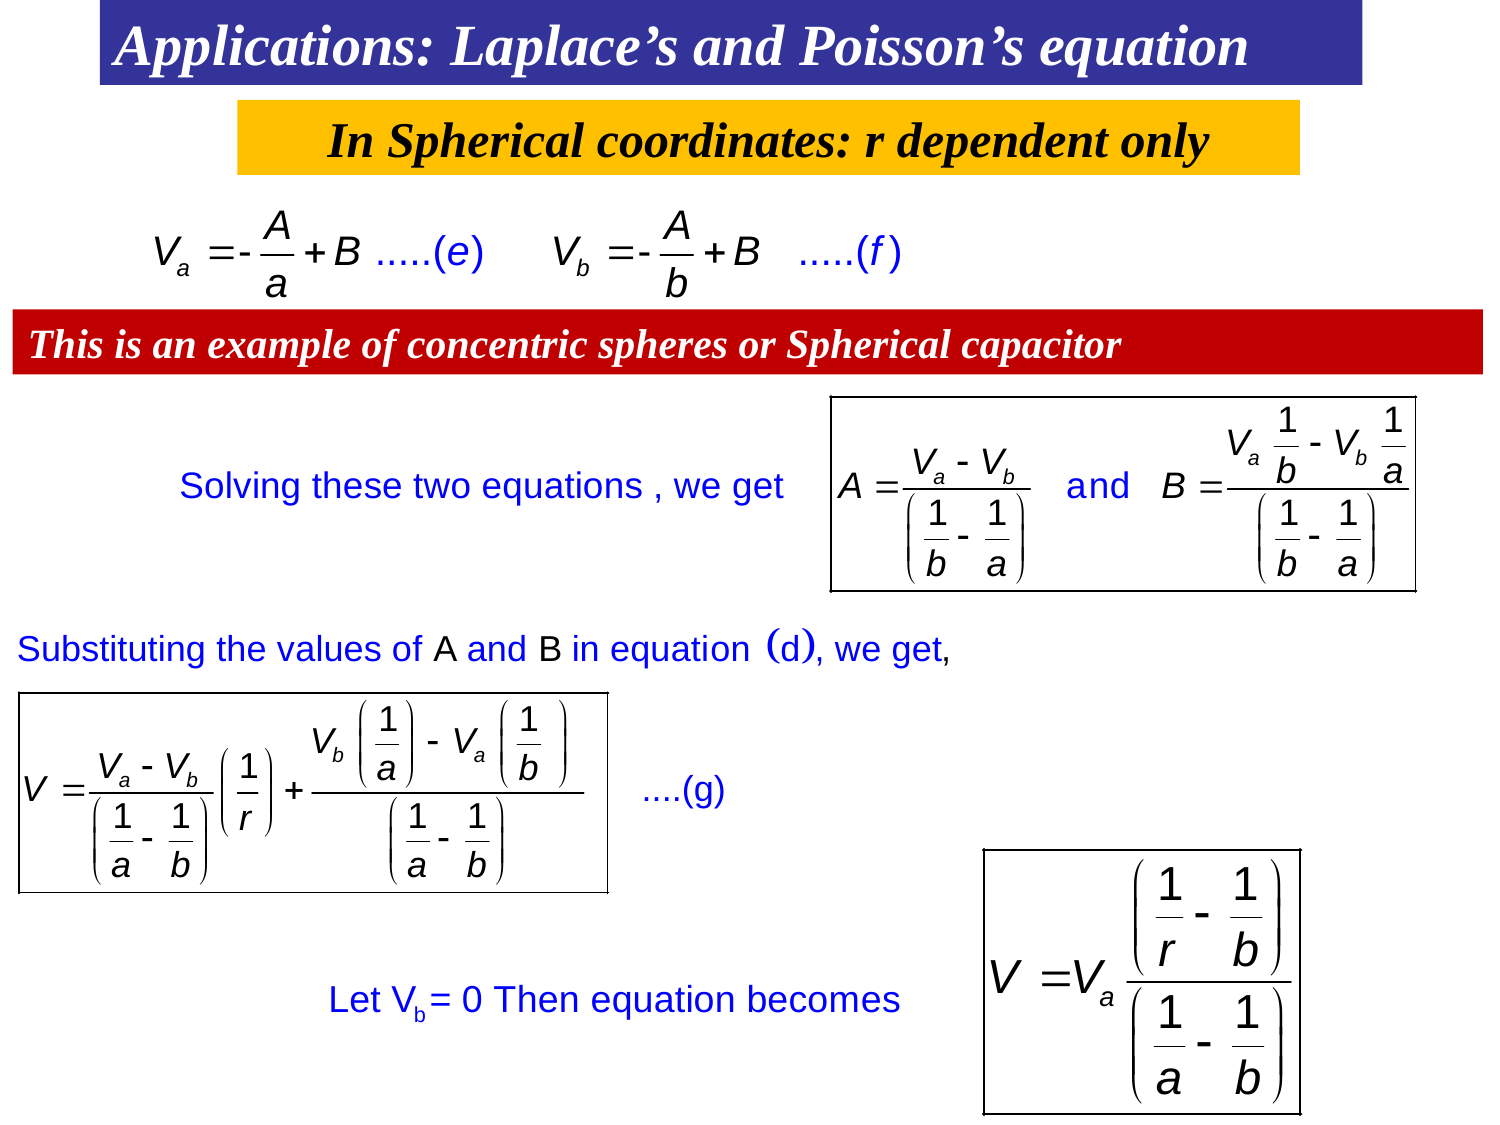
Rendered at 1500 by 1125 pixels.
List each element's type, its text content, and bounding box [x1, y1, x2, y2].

picture [324, 974, 908, 1032]
picture [12, 623, 956, 900]
picture [137, 199, 907, 307]
text_box In Spherical coordinates: r dependent only [237, 99, 1300, 175]
picture [974, 838, 1313, 1125]
text_box Applications: Laplace’s and Poisson’s equation [99, 0, 1363, 85]
text_box This is an example of concentric spheres or Spherical capacitor [12, 309, 1483, 375]
picture [174, 387, 1425, 600]
